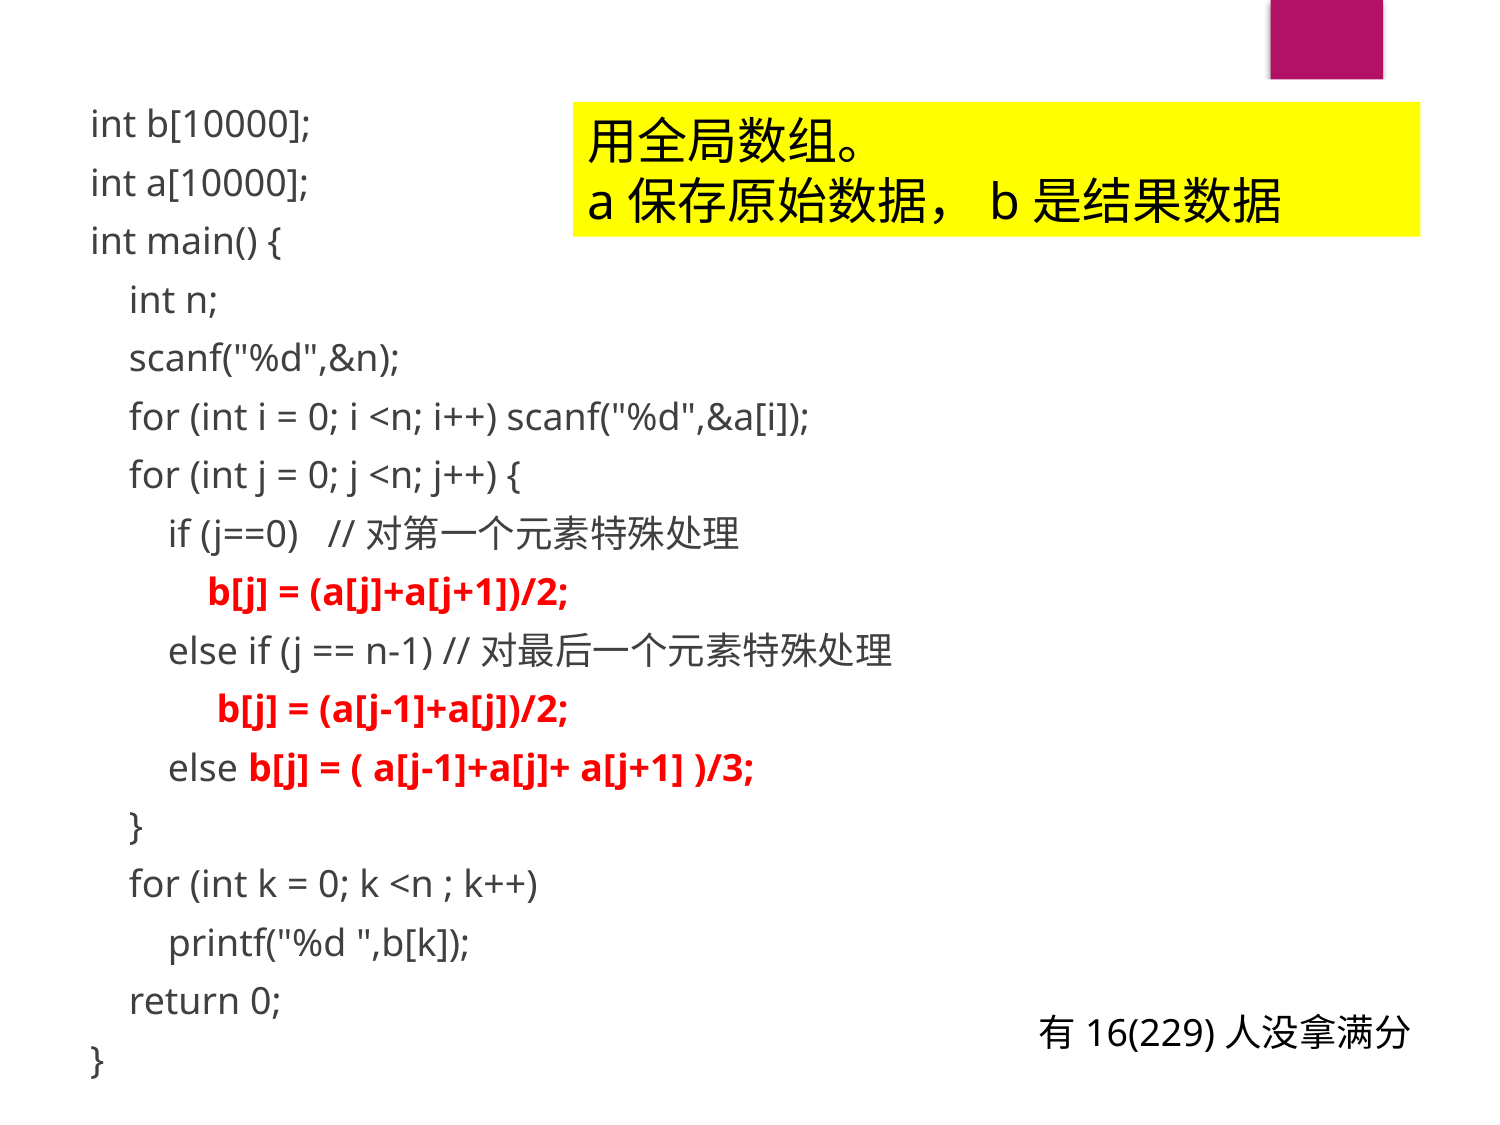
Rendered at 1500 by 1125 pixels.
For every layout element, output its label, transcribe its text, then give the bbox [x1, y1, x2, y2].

text_box 有16(229)人没拿满分 [1024, 1001, 1427, 1062]
list int b[10000]; int a[10000]; int main() { int n; scanf("%d",&n); for (int i = 0; i <n; i++) scanf("%d",&a[i]); for (int j = 0; j <n; j++) { if (j==0) //对第一个元素特殊处理 b[j] = (a[j]+a[j+1])/2; else if (j == n-1) //对最后一个元素特殊处理 b[j] = (a[j-1]+a[j])/2; else b[j] = ( a[j-1]+a[j]+ a[j+1] )/3; } for (int k = 0; k <n ; k++) printf("%d ",b[k]); return 0; } [75, 79, 1460, 1097]
text_box 用全局数组。 a保存原始数据，b是结果数据 [573, 101, 1421, 237]
